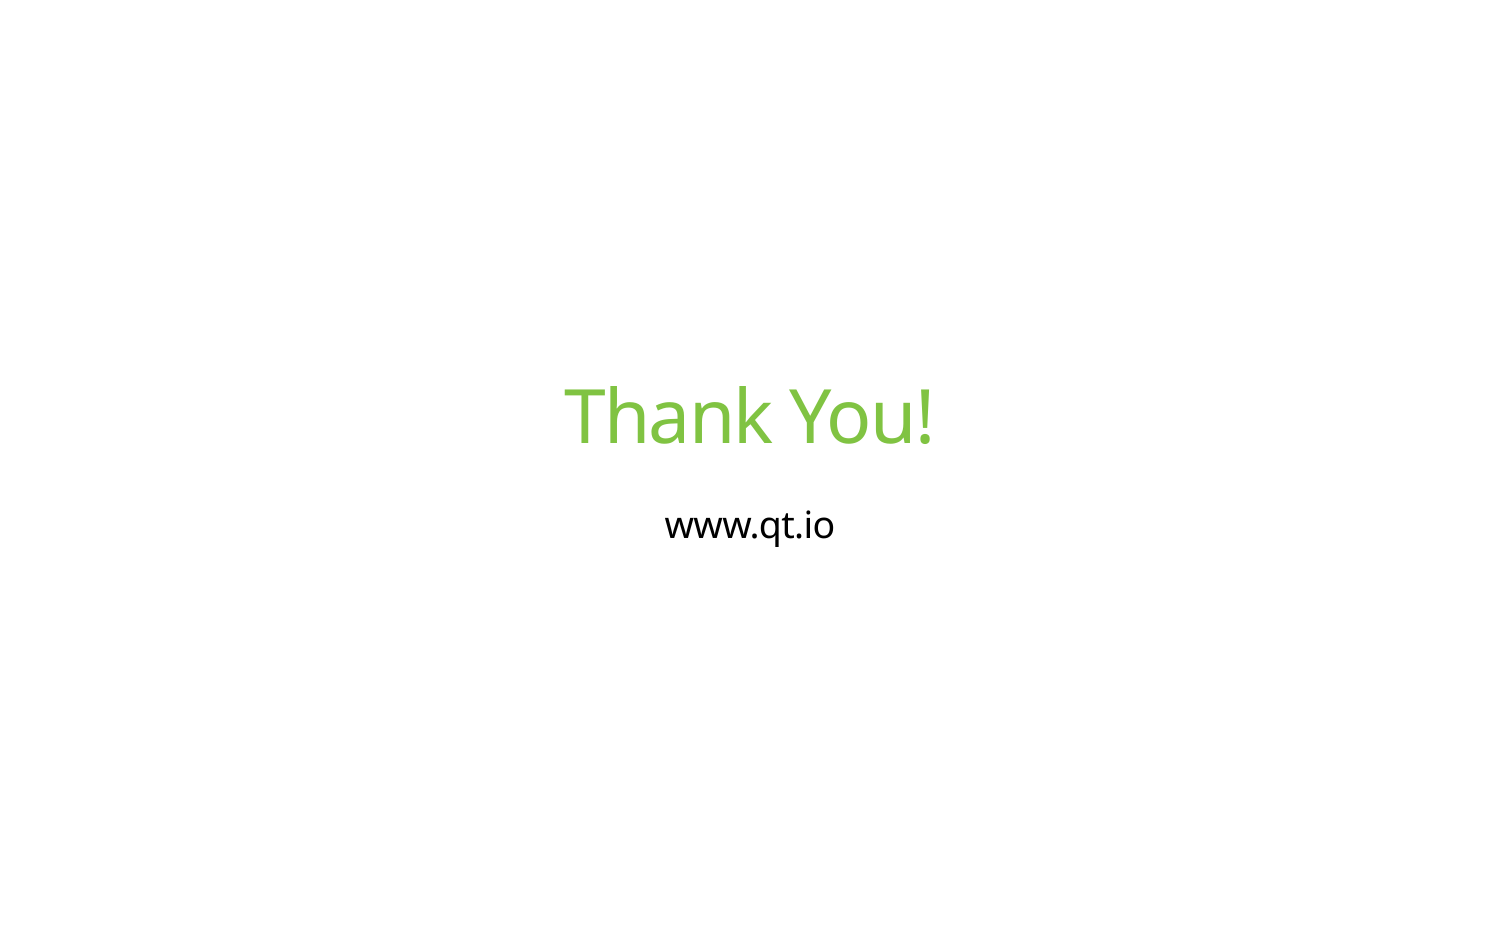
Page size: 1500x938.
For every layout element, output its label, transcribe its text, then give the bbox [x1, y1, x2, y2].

list www.qt.io [39, 501, 1461, 561]
title Thank You! [39, 361, 1461, 460]
